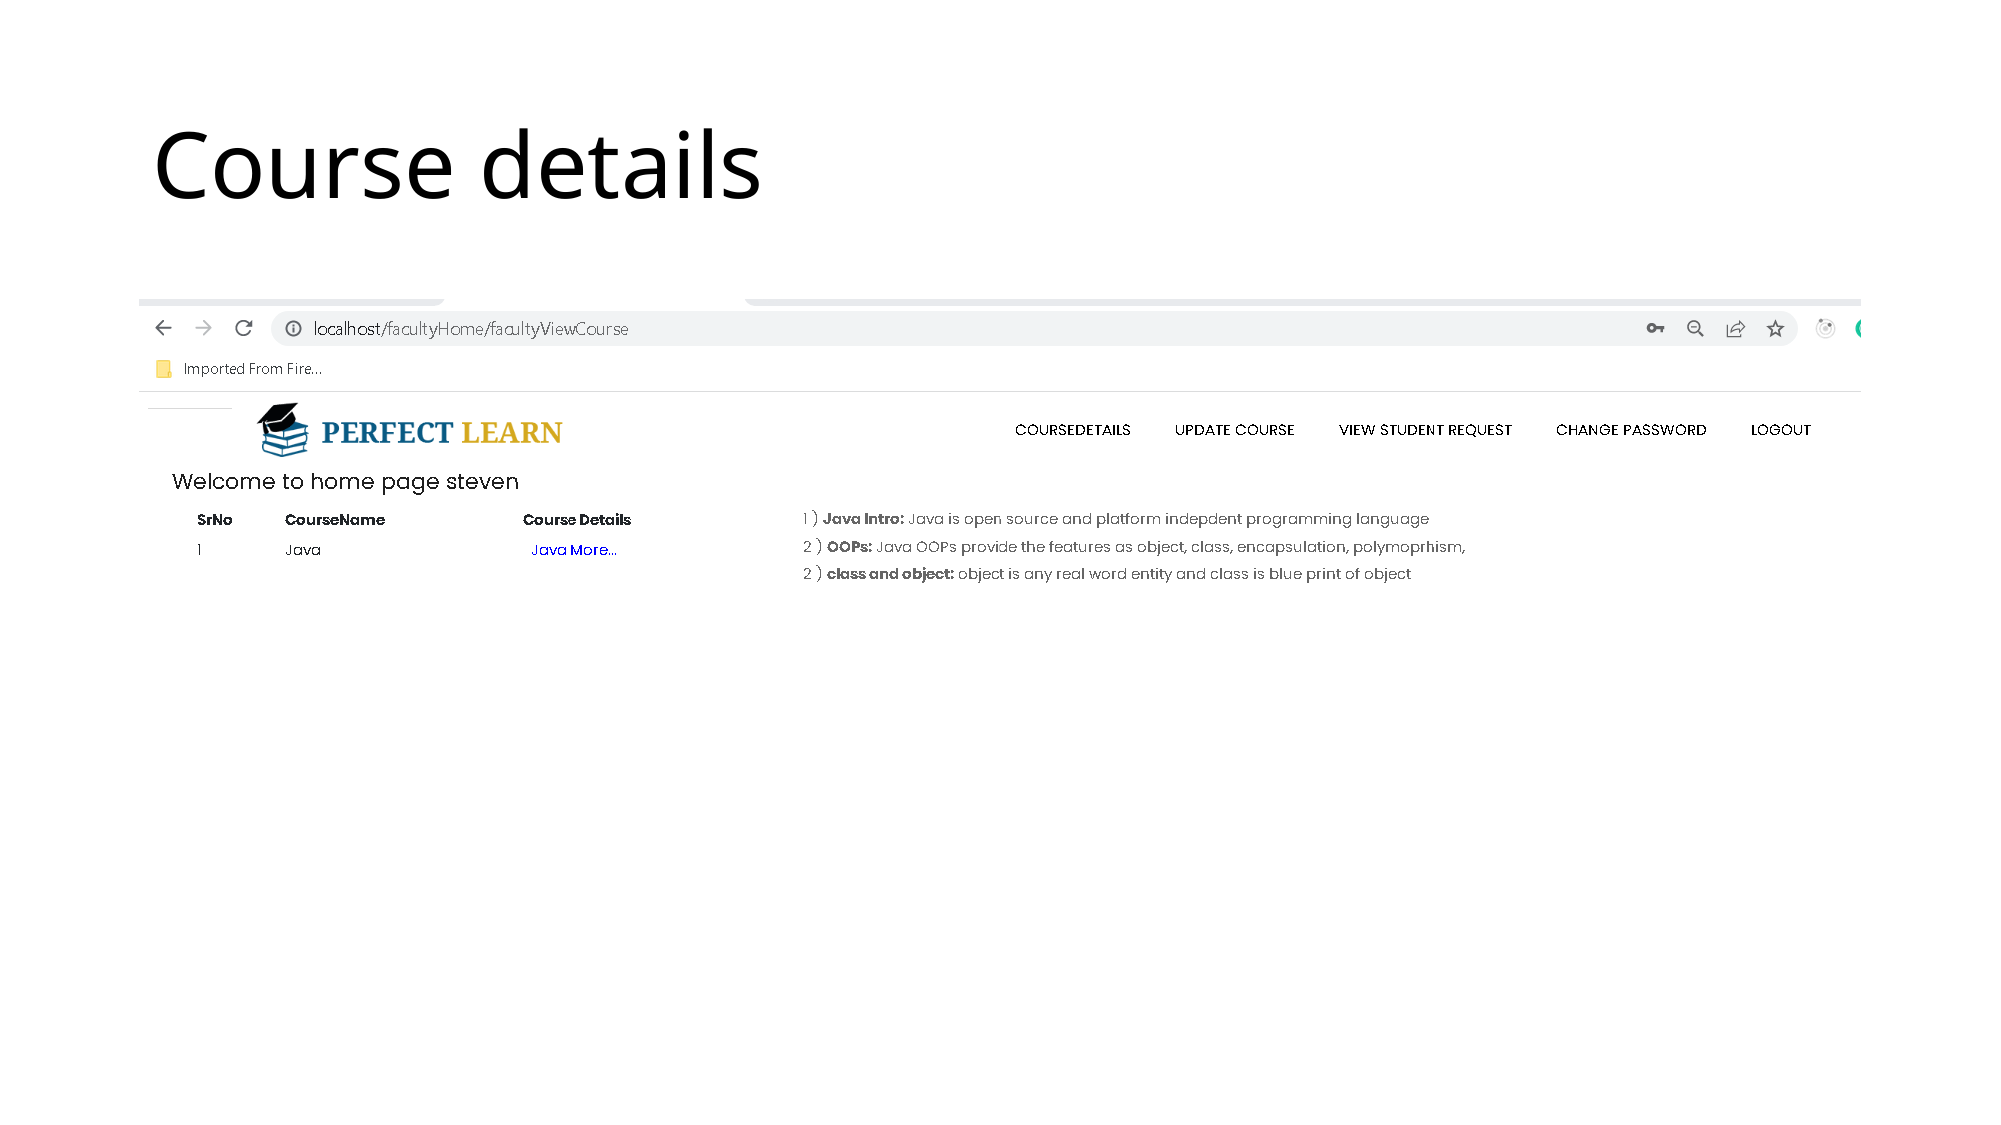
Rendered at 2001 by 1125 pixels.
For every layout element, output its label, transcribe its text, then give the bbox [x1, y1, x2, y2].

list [139, 299, 1861, 1014]
title Course details [137, 59, 1863, 278]
